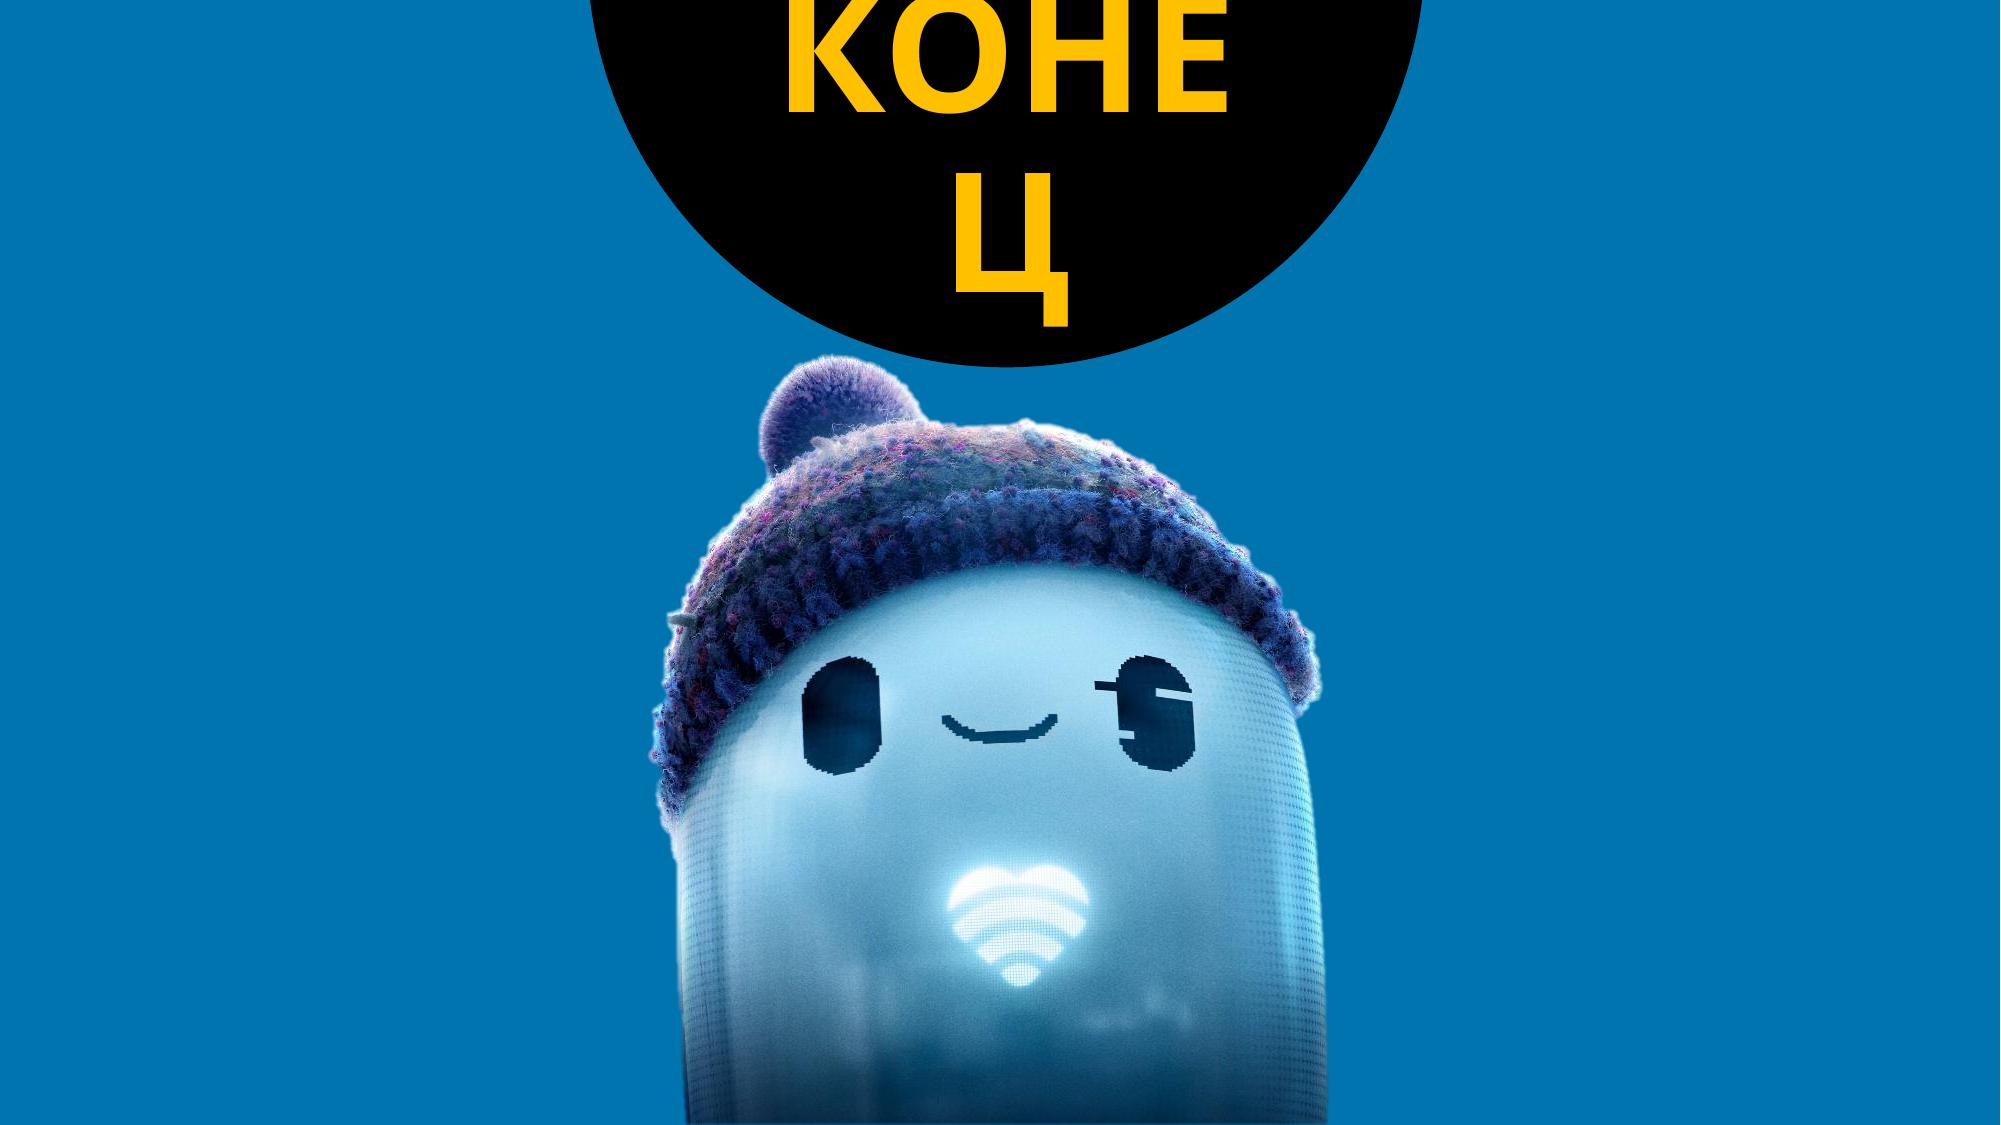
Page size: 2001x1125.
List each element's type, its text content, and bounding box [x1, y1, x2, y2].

text_box [711, 248, 1301, 320]
list КОНЕЦ [697, 50, 1315, 248]
text_box [589, 0, 1424, 233]
picture [648, 354, 1328, 1125]
picture [817, 320, 1196, 366]
